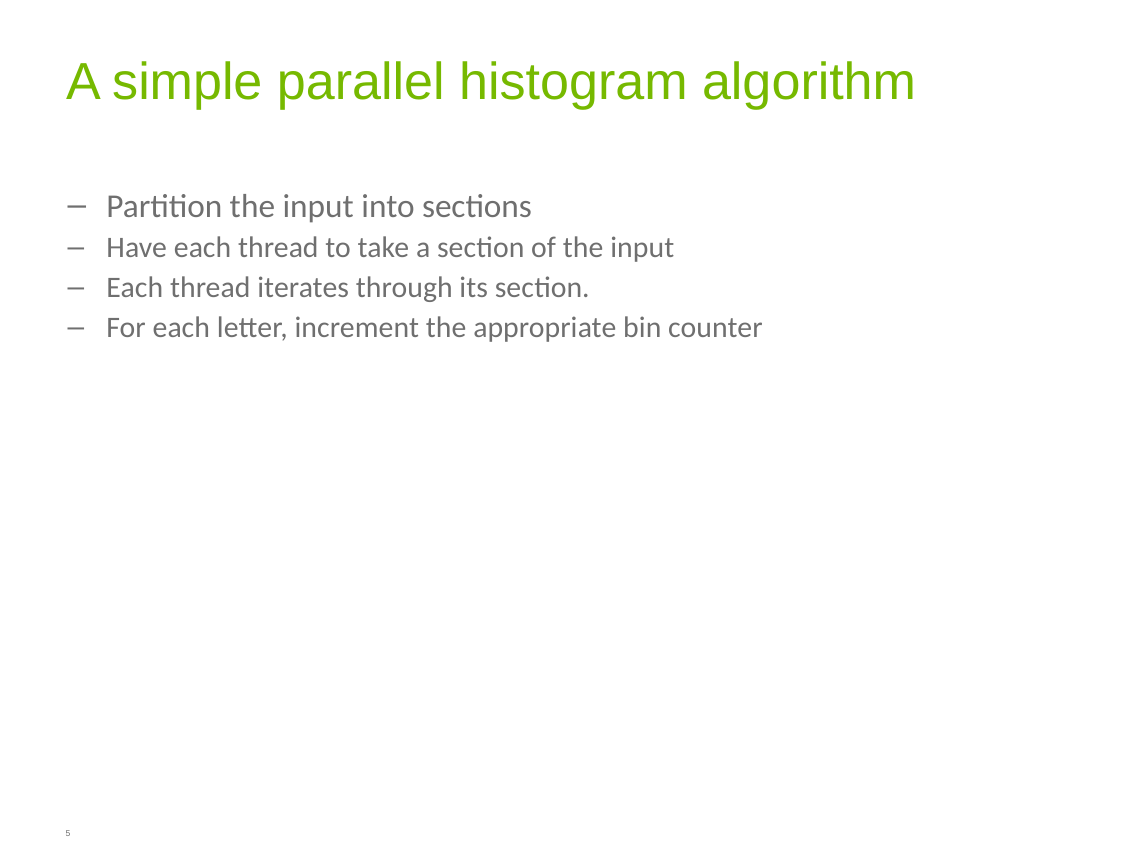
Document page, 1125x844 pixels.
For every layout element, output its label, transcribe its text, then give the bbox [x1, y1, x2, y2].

list Partition the input into sections Have each thread to take a section of the input Each thread iterates through its section. For each letter, increment the appropriate bin counter [52, 132, 1073, 794]
title A simple parallel histogram algorithm [50, 47, 1075, 120]
